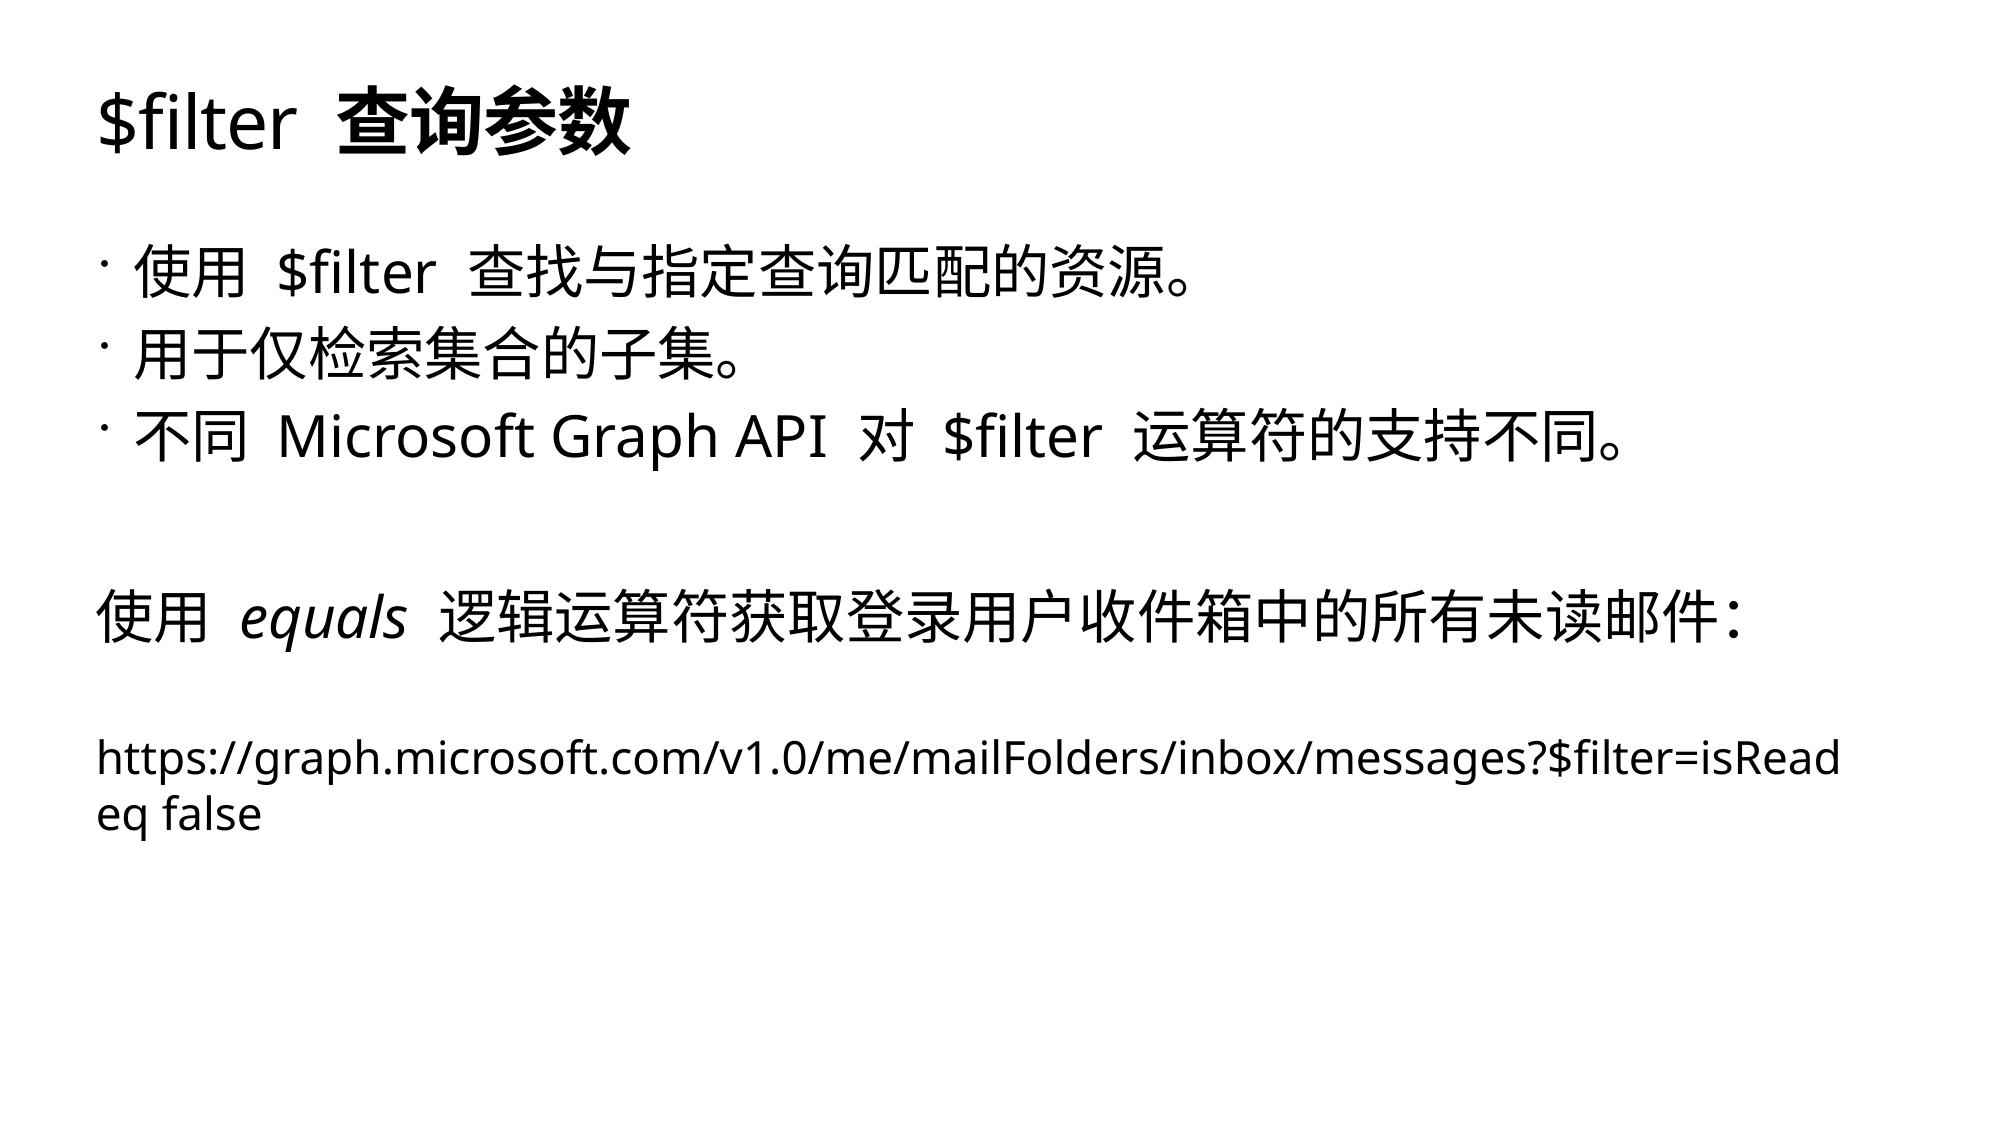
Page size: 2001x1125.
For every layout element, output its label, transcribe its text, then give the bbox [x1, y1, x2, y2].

title $filter 查询参数 [96, 75, 1960, 166]
list 使用 $filter 查找与指定查询匹配的资源。 用于仅检索集合的子集。 不同 Microsoft Graph API 对 $filter 运算符的支持不同。 使用 equals 逻辑运算符获取登录用户收件箱中的所有未读邮件： https://graph.microsoft.com/v1.0/me/mailFolders/inbox/messages?$filter=isRead eq false [95, 235, 1904, 856]
